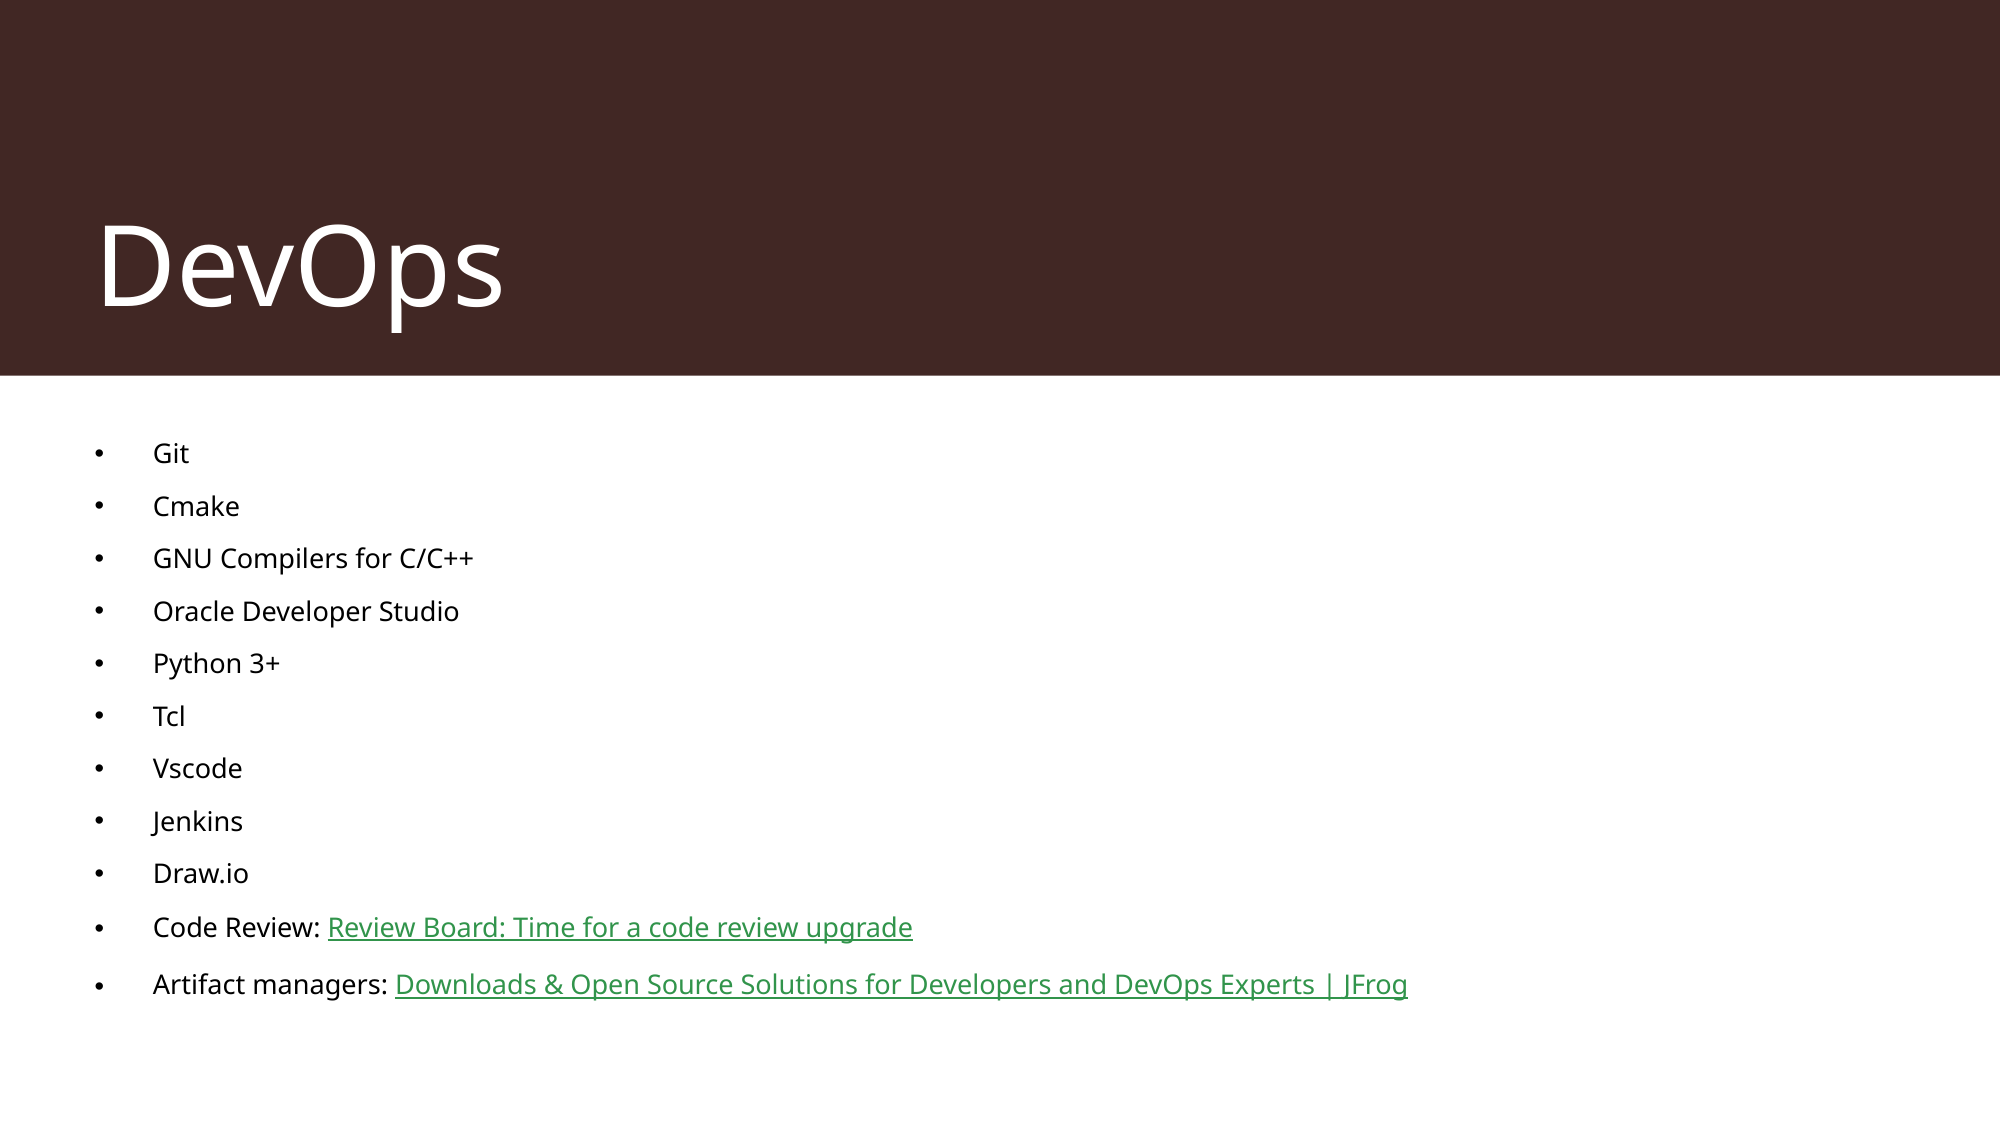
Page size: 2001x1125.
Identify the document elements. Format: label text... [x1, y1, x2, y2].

title DevOps [79, 59, 1863, 337]
list Git Cmake GNU Compilers for C/C++ Oracle Developer Studio Python 3+ Tcl Vscode Jenkins Draw.io Code Review: Review Board: Time for a code review upgrade Artifact managers: Downloads & Open Source Solutions for Developers and DevOps Experts | JFrog [79, 422, 1863, 1014]
